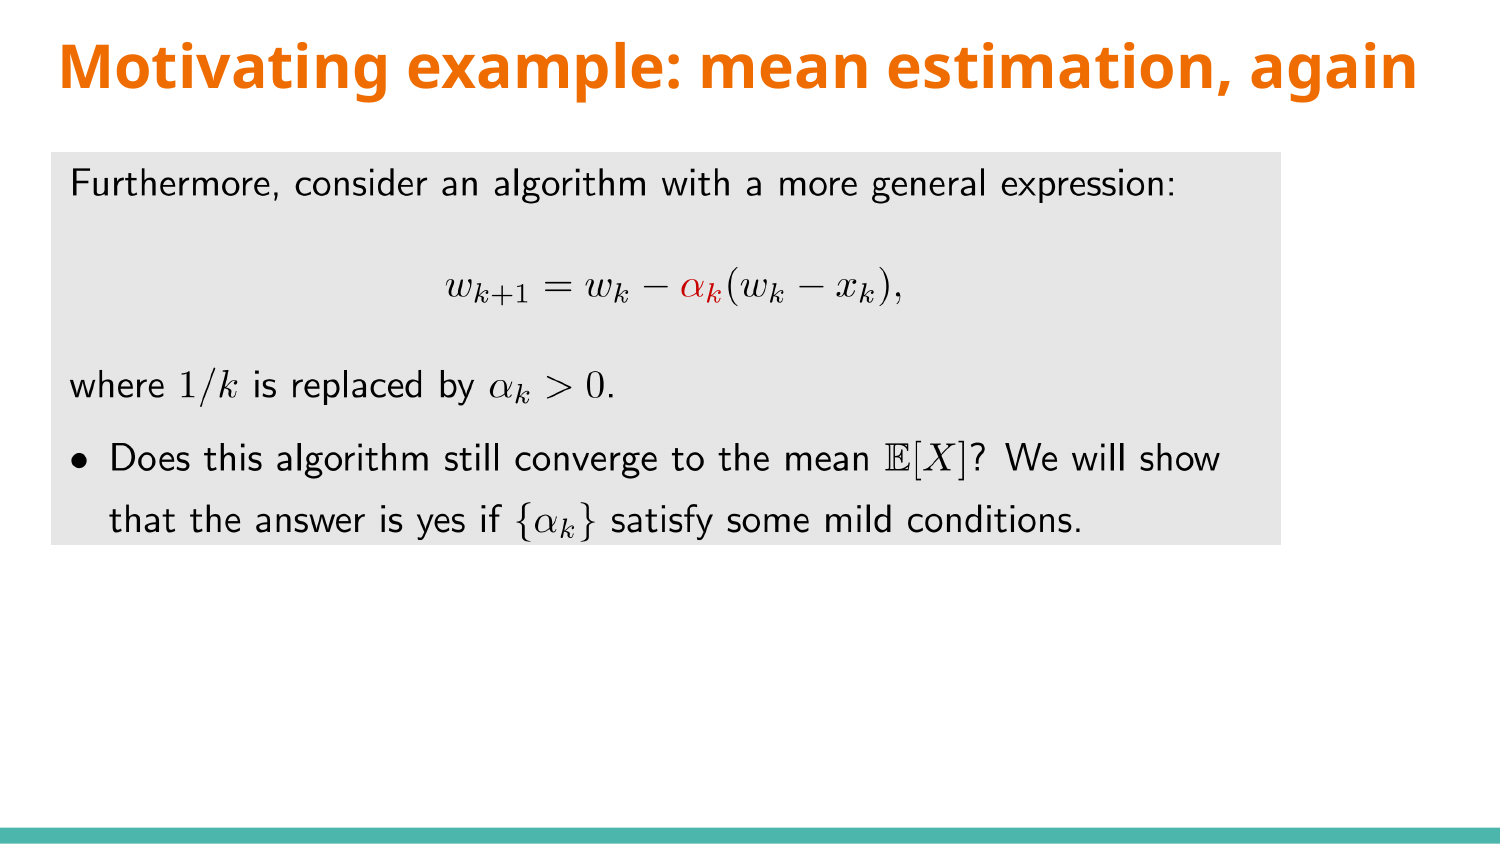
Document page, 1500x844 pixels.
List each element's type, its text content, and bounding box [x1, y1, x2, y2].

picture [50, 151, 1282, 545]
title Motivating example: mean estimation, again [42, 13, 1440, 130]
